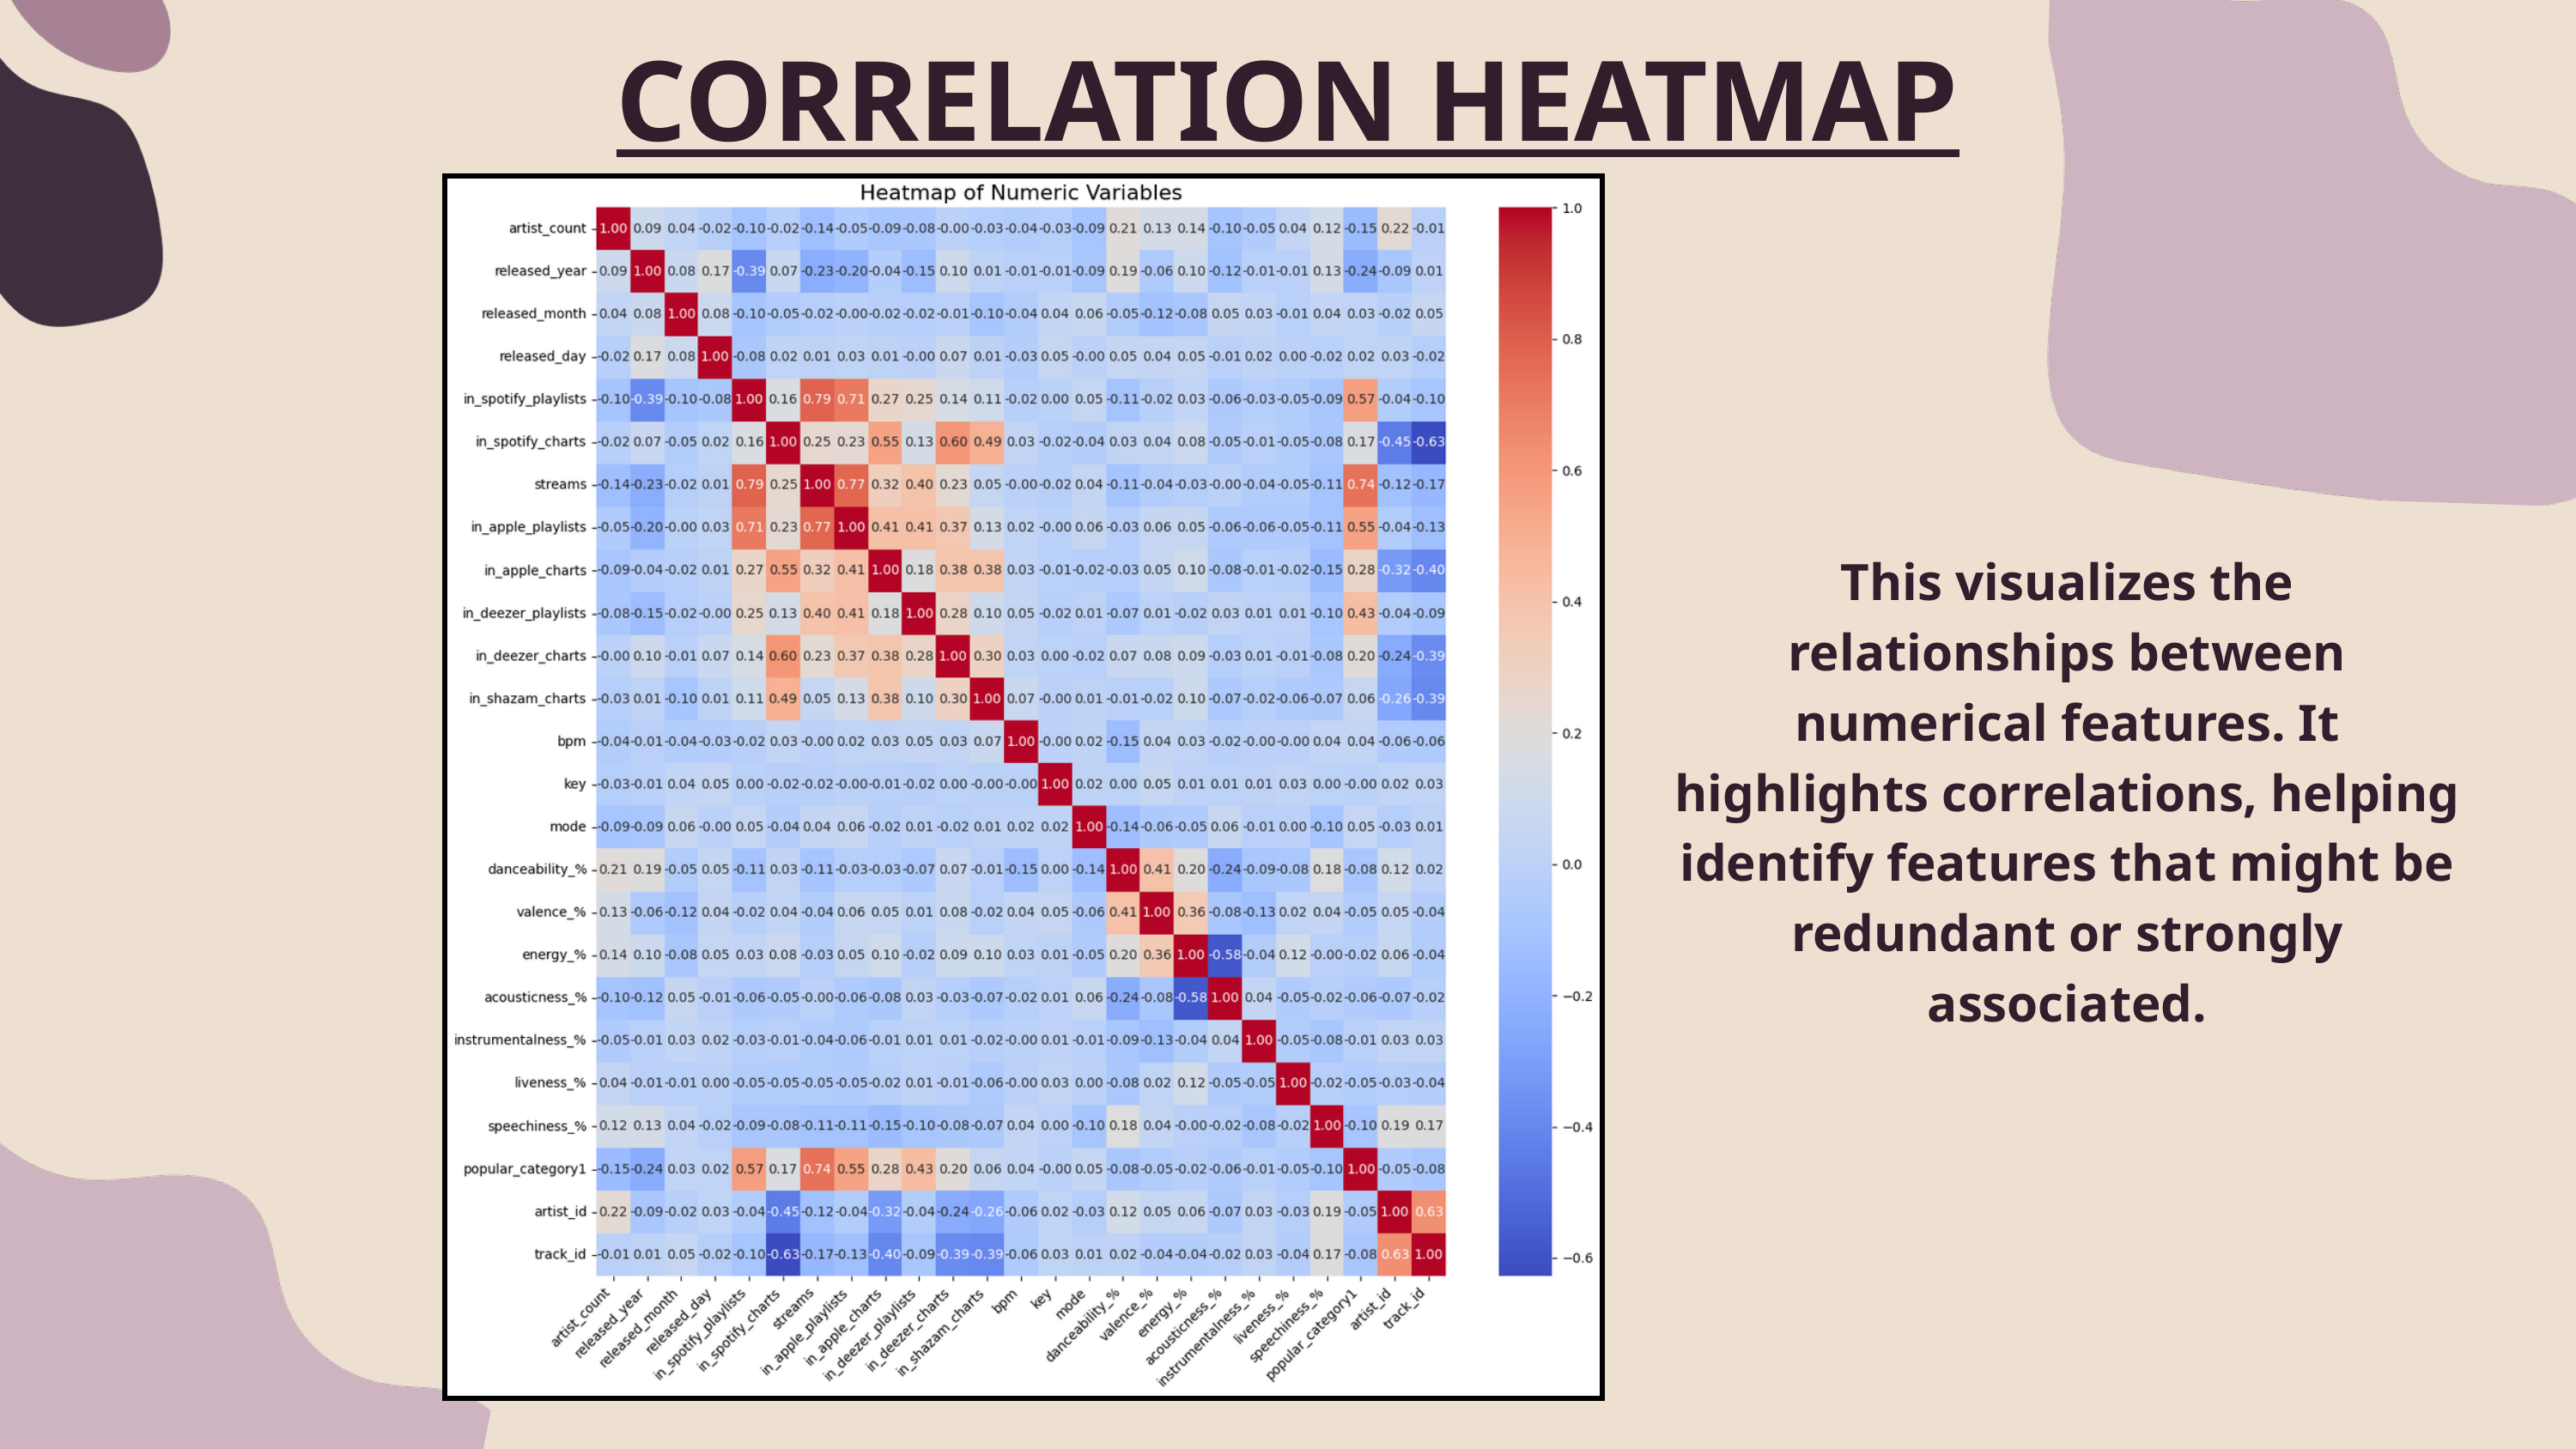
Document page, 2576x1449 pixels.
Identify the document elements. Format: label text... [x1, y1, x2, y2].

text_box [0, 0, 172, 330]
text_box [445, 175, 1602, 1398]
text_box CORRELATION HEATMAP [154, 8, 2049, 339]
text_box [0, 960, 494, 1449]
text_box [2033, 0, 2576, 507]
text_box This visualizes the relationships between numerical features. It highlights correlations, helping identify features that might be redundant or strongly associated. [1674, 541, 2460, 1032]
